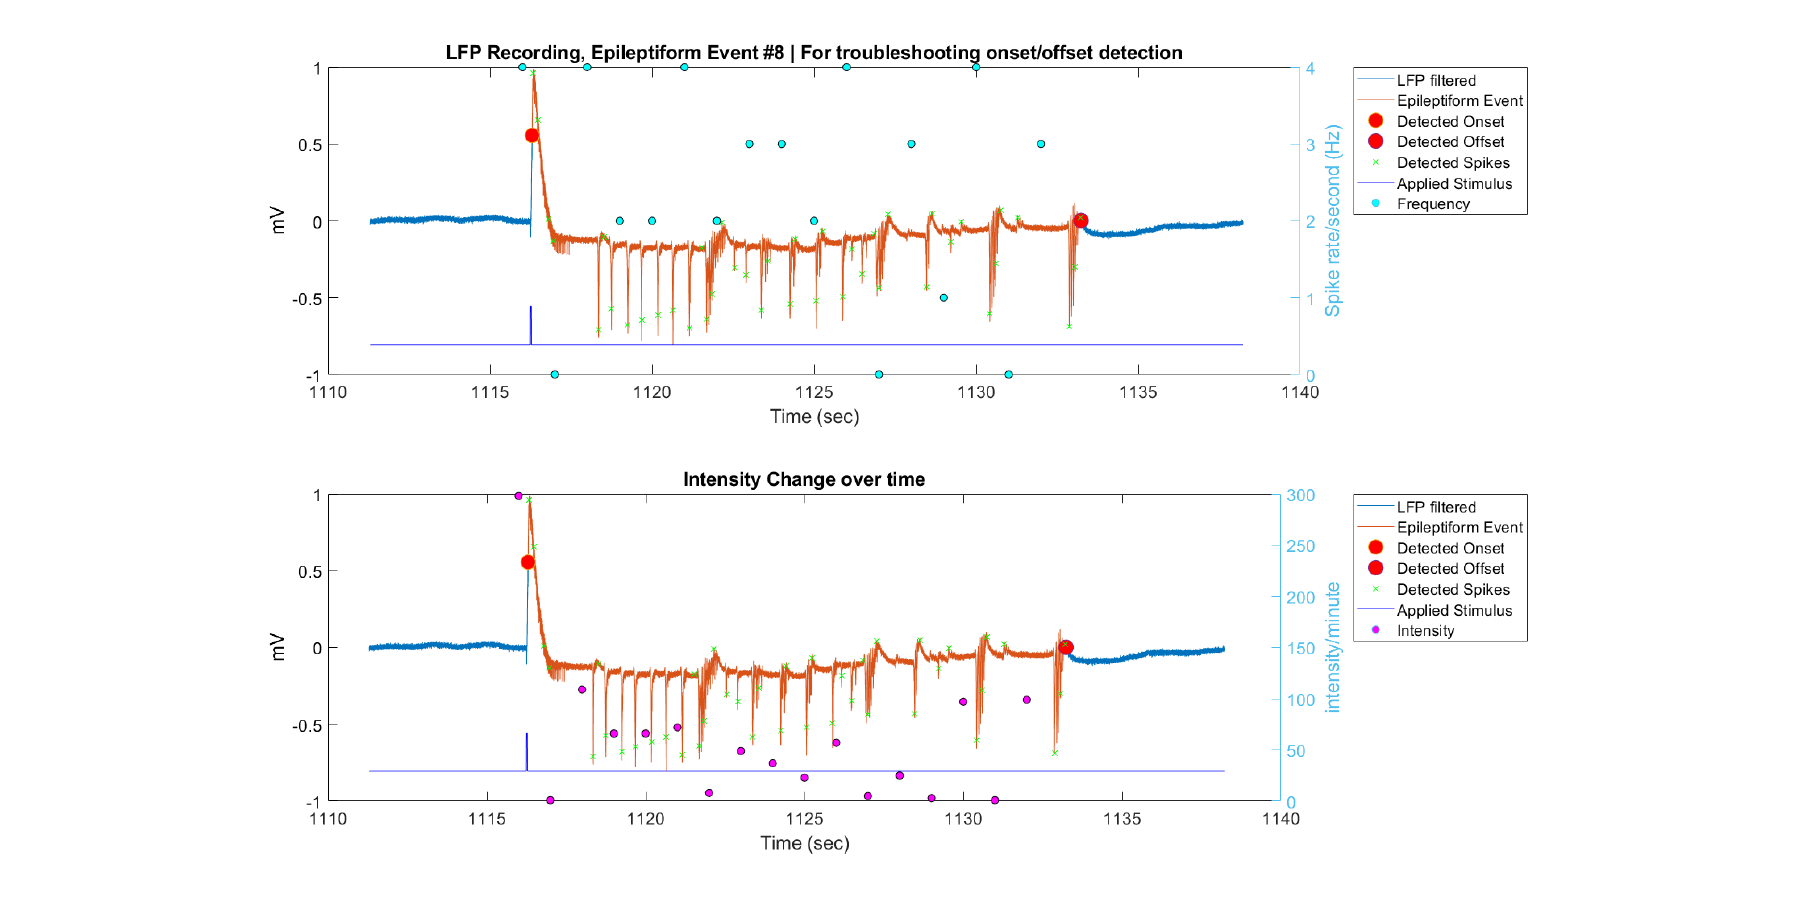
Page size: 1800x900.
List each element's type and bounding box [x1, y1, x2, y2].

picture [126, 0, 1674, 900]
